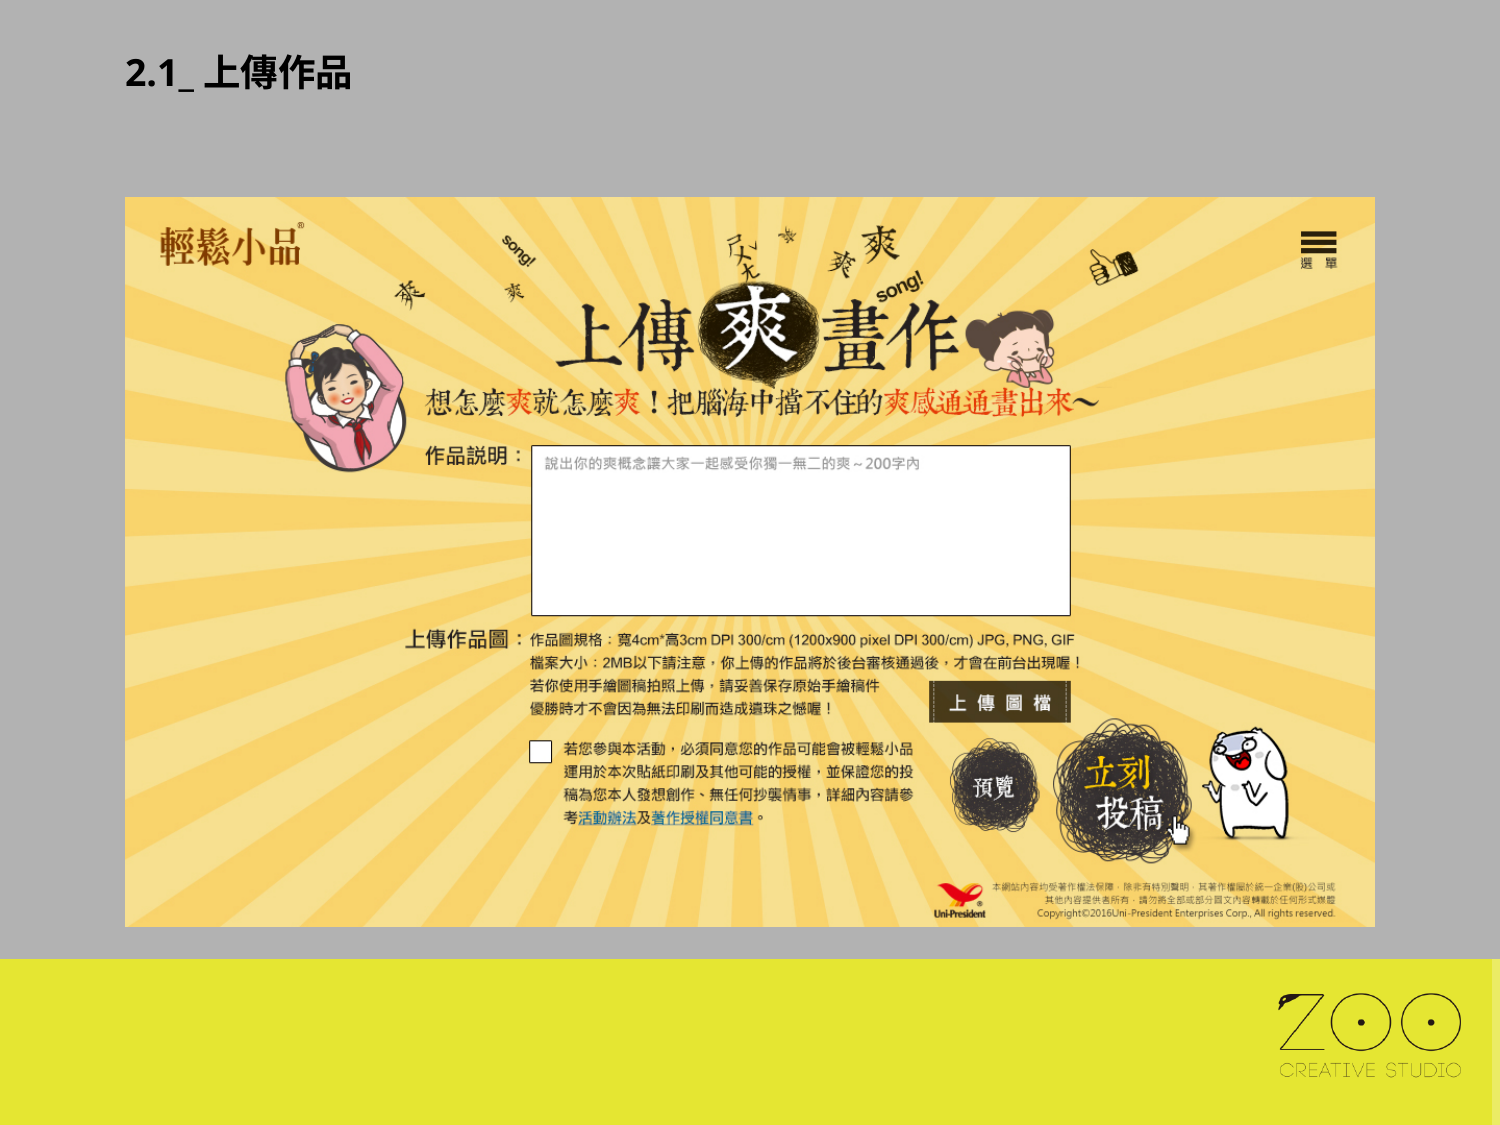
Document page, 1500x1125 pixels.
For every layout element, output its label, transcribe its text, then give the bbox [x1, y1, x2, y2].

text_box 2.1_上傳作品 [110, 41, 368, 101]
picture [124, 197, 1376, 928]
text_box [0, 952, 1500, 1125]
